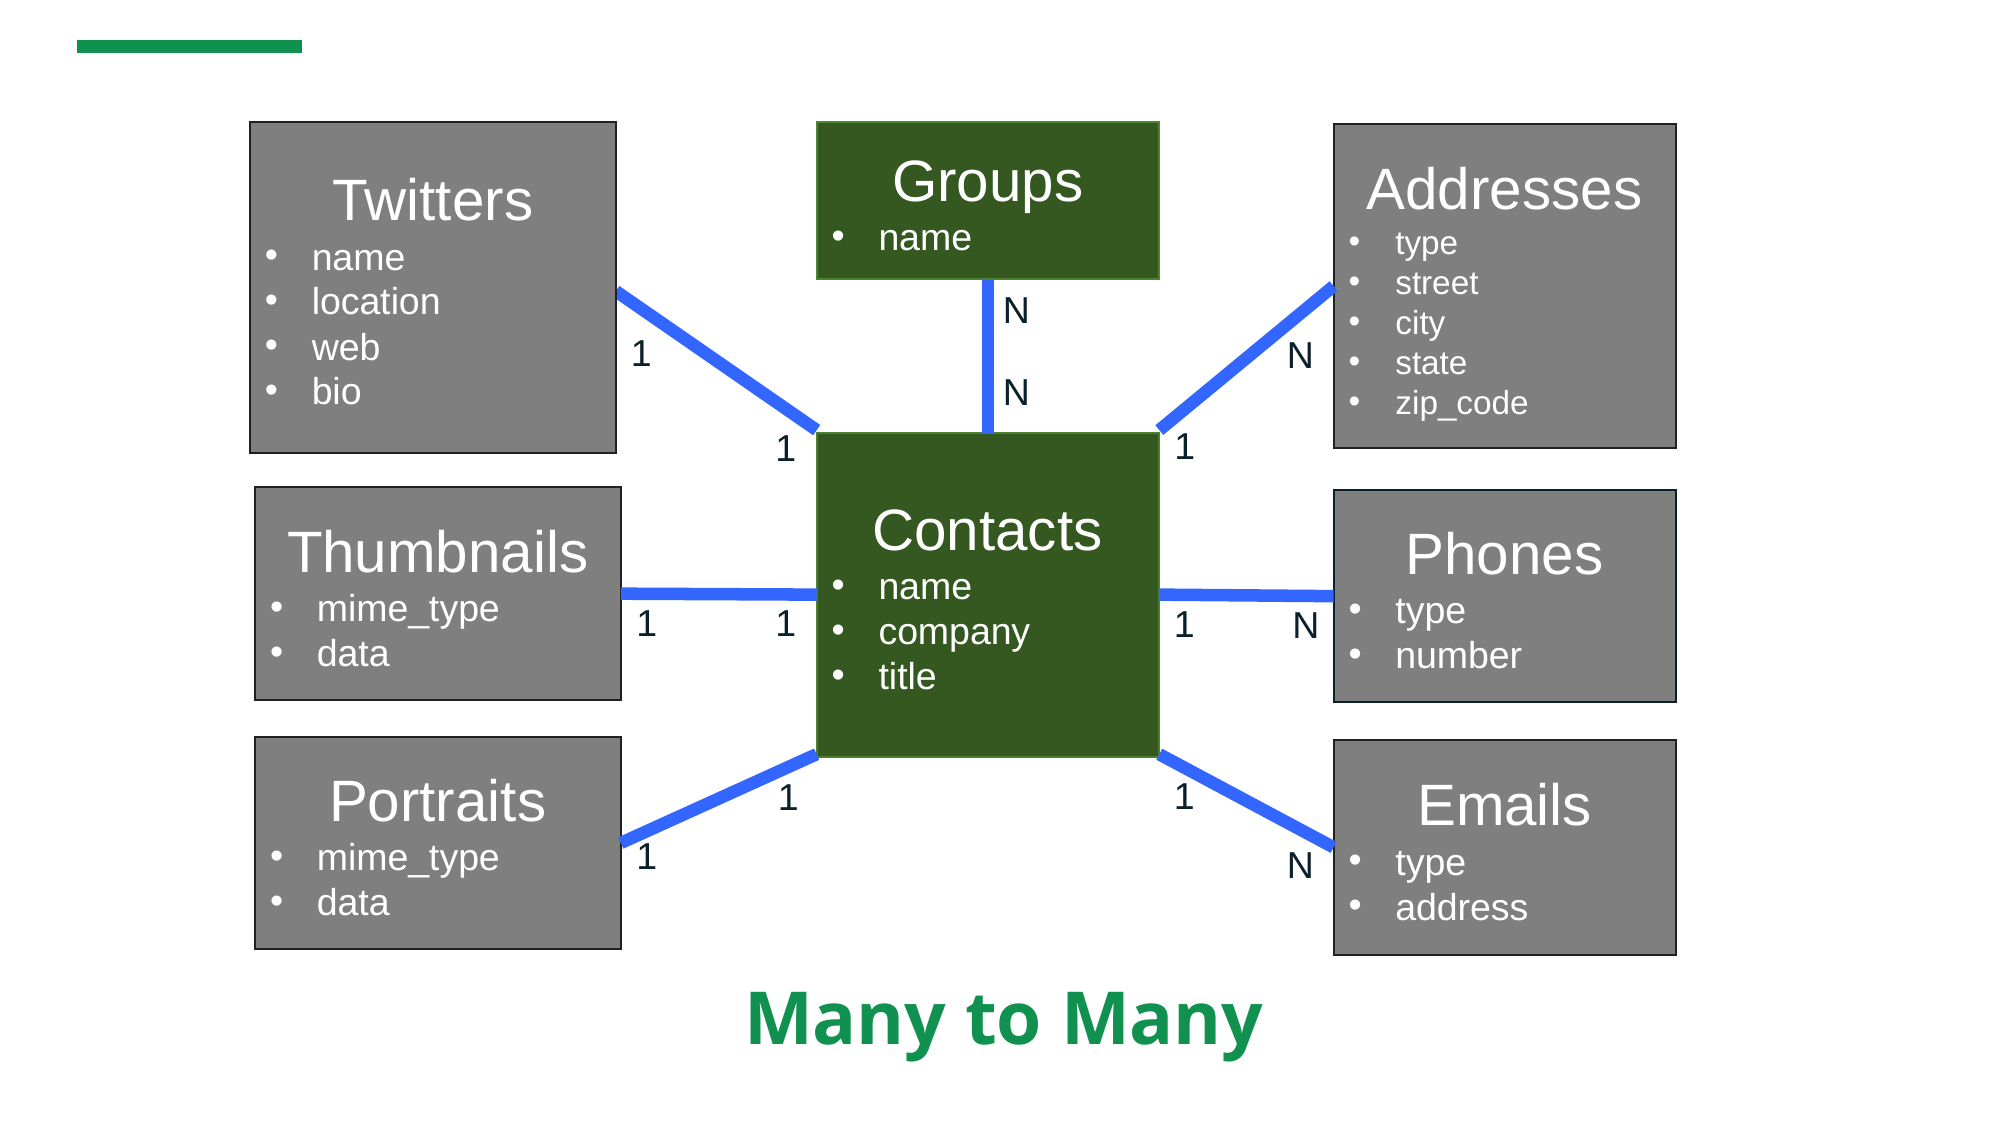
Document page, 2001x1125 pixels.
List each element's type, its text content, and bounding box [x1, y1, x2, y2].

text_box Many to Many [355, 967, 1652, 1091]
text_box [249, 121, 1676, 956]
